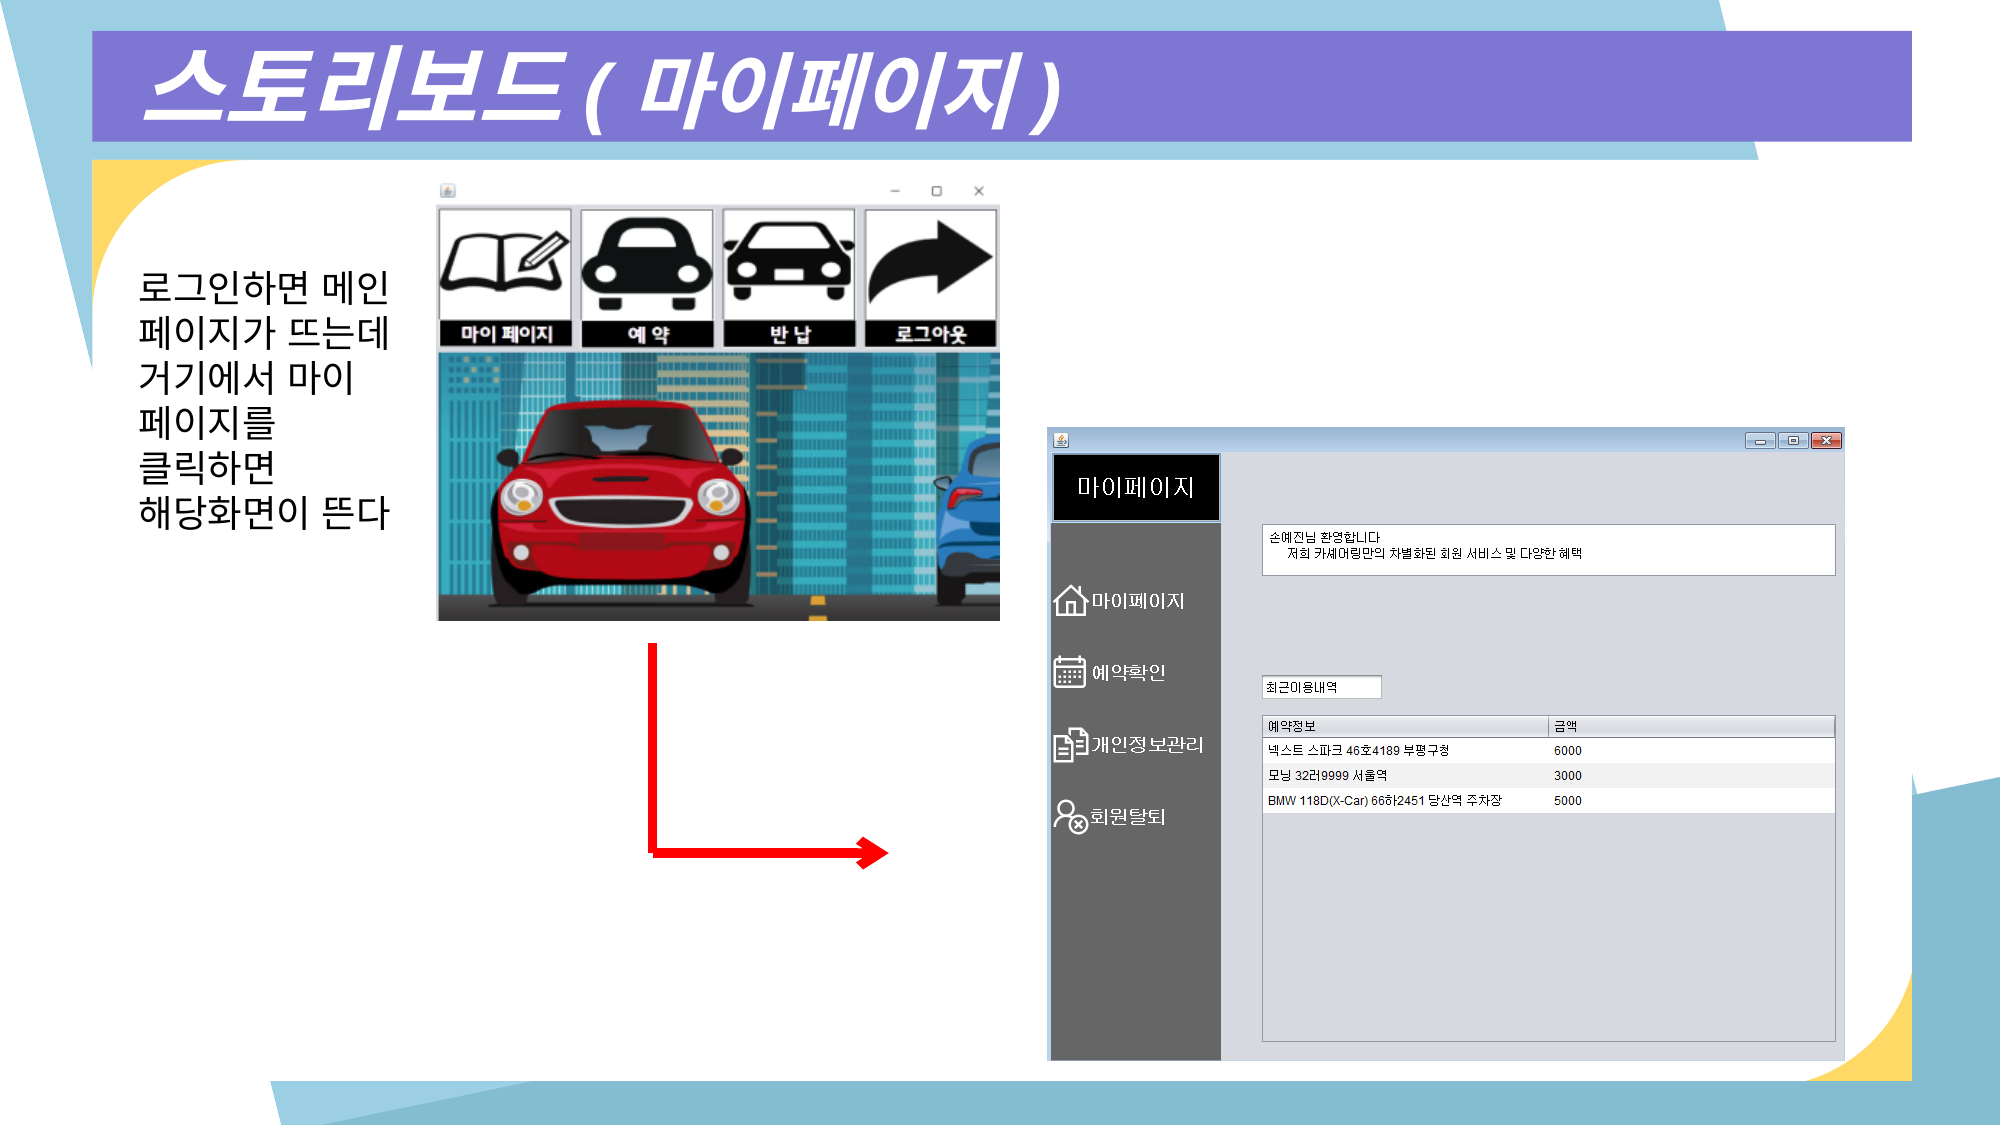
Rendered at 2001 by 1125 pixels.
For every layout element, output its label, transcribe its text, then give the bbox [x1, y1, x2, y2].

text_box [0, 0, 1760, 373]
text_box 스토리보드(마이페이지) [91, 30, 1913, 143]
text_box [320, 775, 2000, 1125]
picture [435, 182, 1000, 621]
text_box [269, 1081, 523, 1125]
picture [1047, 427, 1845, 1061]
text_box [92, 159, 1912, 1081]
text_box [1912, 768, 1918, 793]
